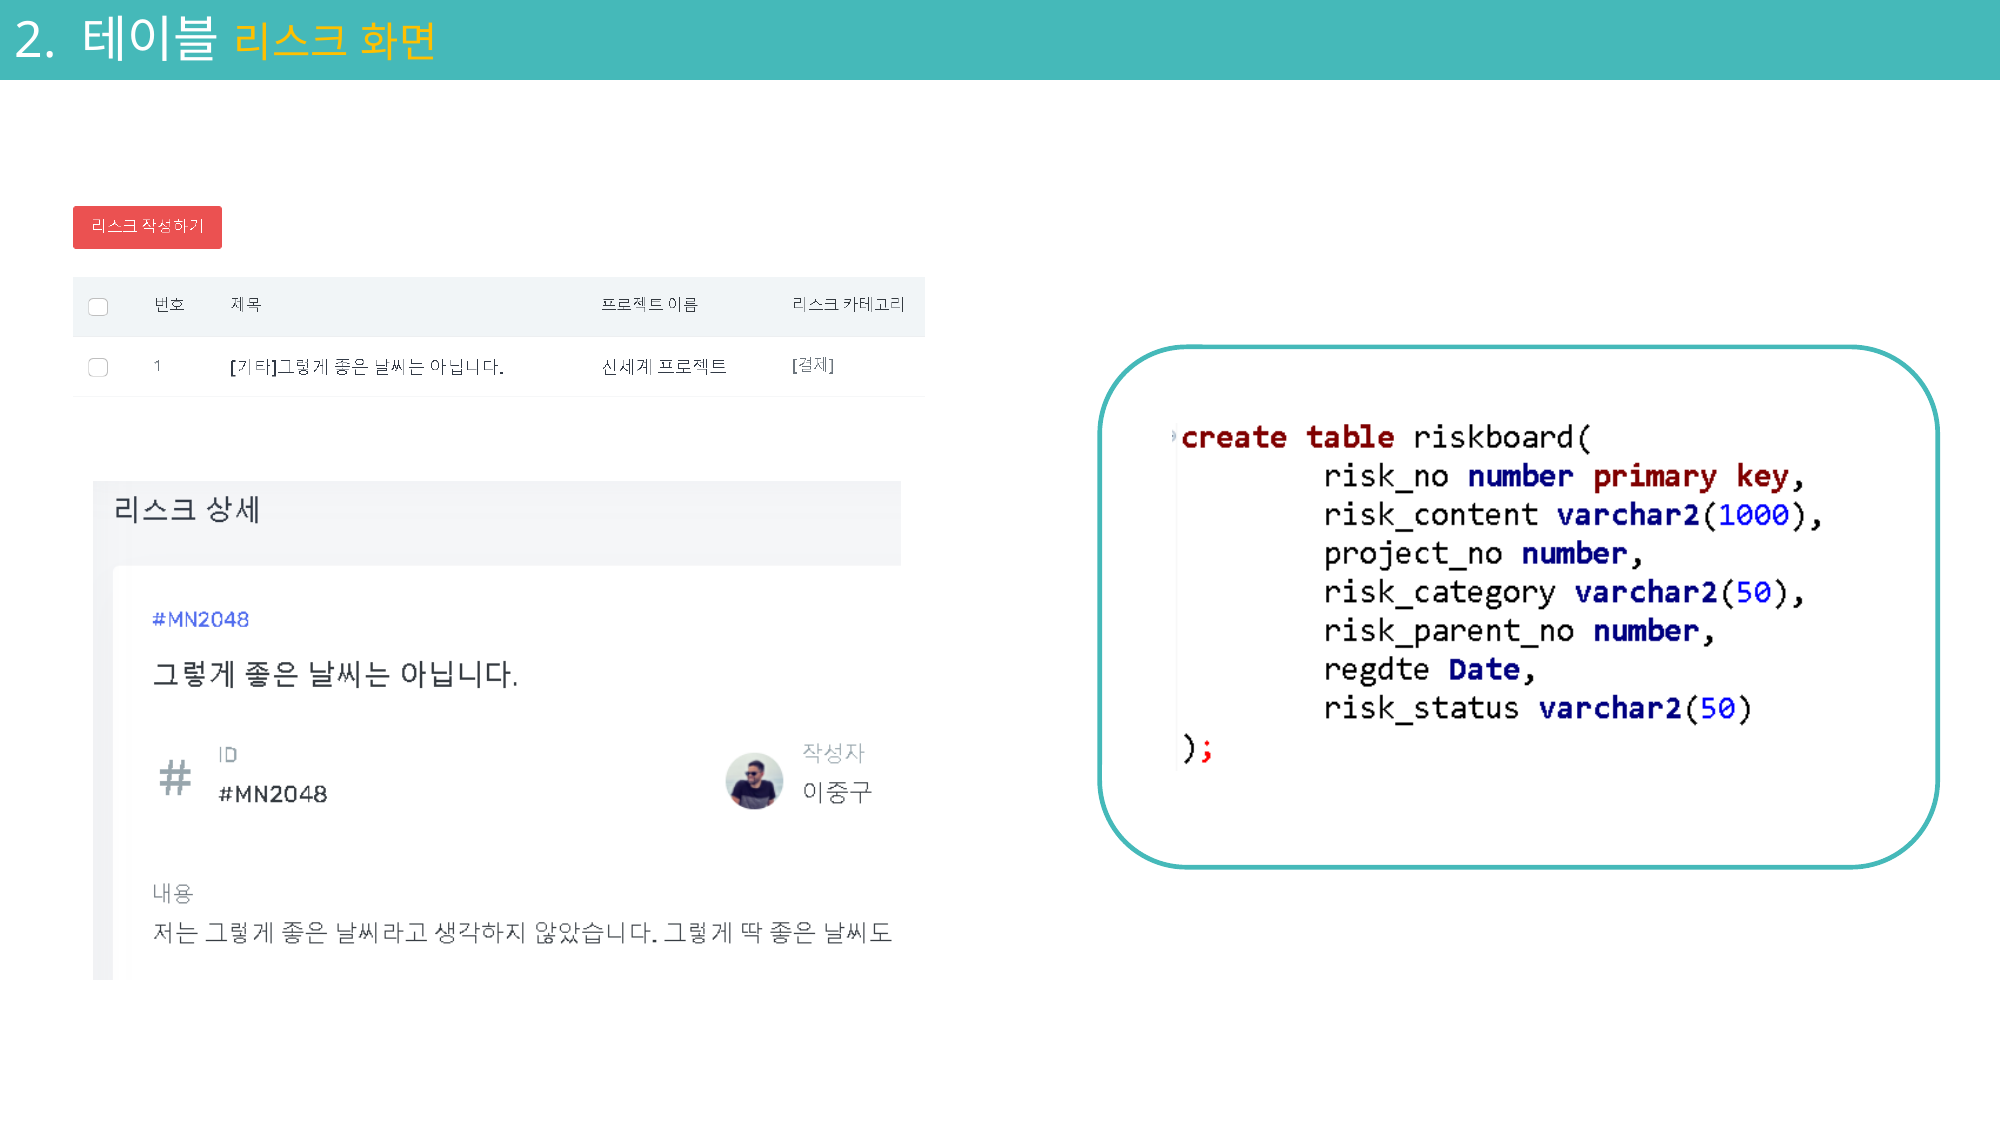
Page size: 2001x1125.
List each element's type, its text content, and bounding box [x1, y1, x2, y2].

picture [62, 192, 925, 424]
text_box [1098, 345, 1939, 869]
picture [1172, 423, 1838, 771]
text_box 2. 테이블 리스크 화면 [0, 0, 482, 75]
text_box [0, 0, 2000, 80]
picture [93, 481, 901, 980]
